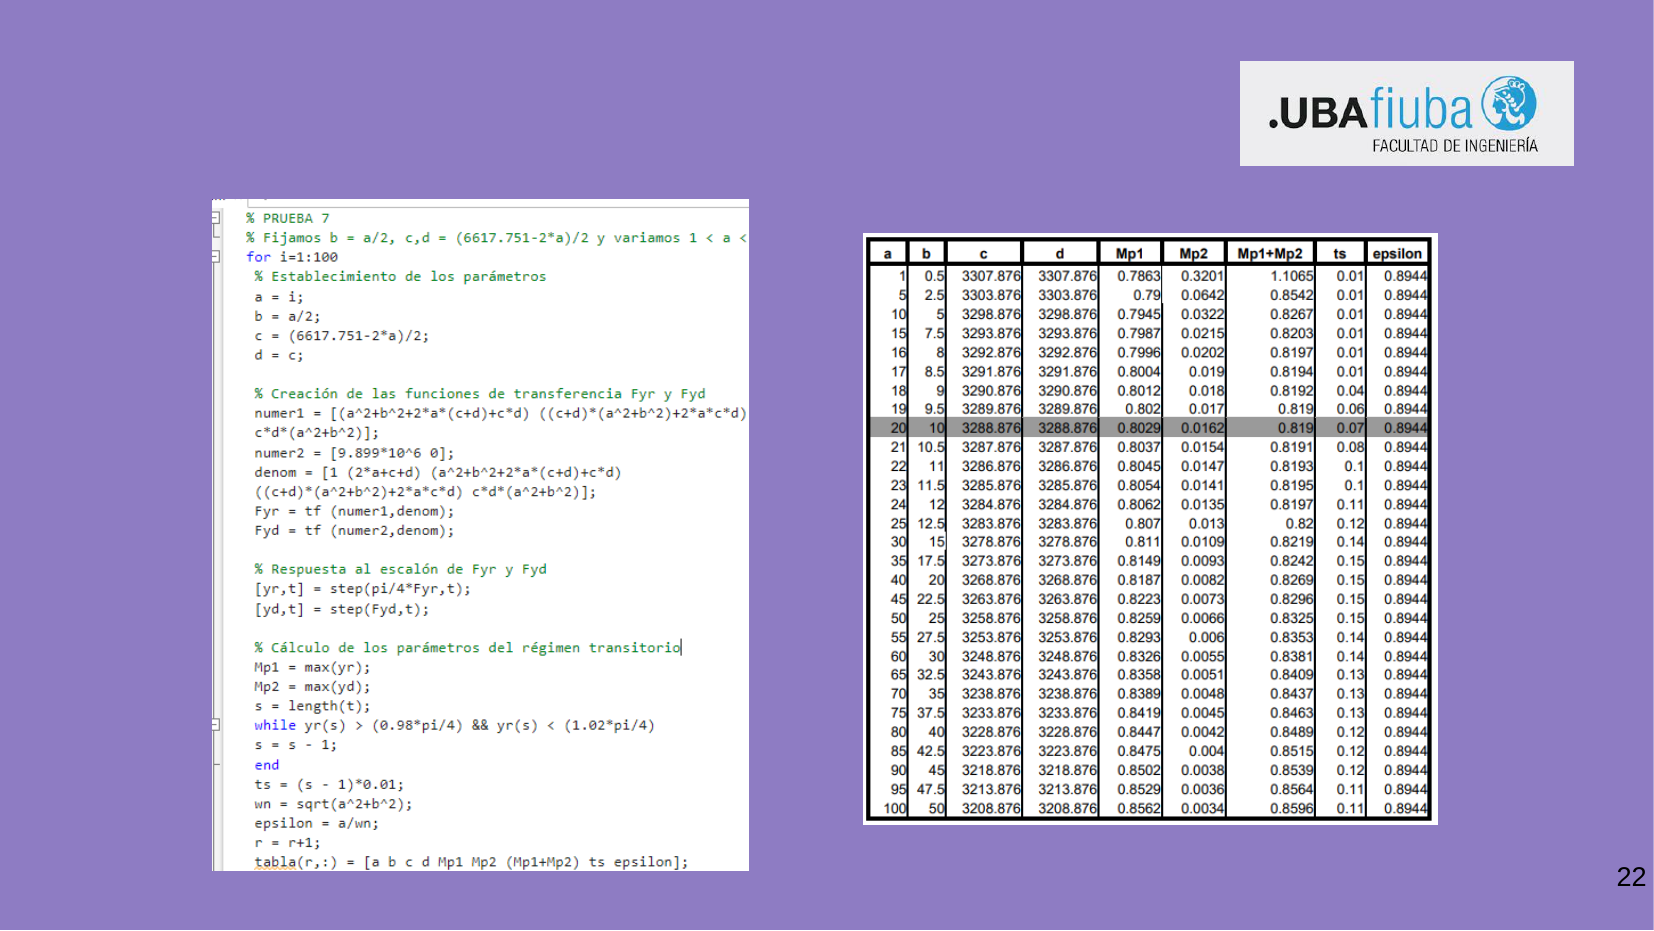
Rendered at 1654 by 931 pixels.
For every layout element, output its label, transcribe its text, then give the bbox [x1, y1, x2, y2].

picture [1239, 61, 1574, 166]
picture [863, 233, 1438, 825]
picture [212, 199, 749, 871]
slide_number ‹#› [1547, 859, 1647, 931]
